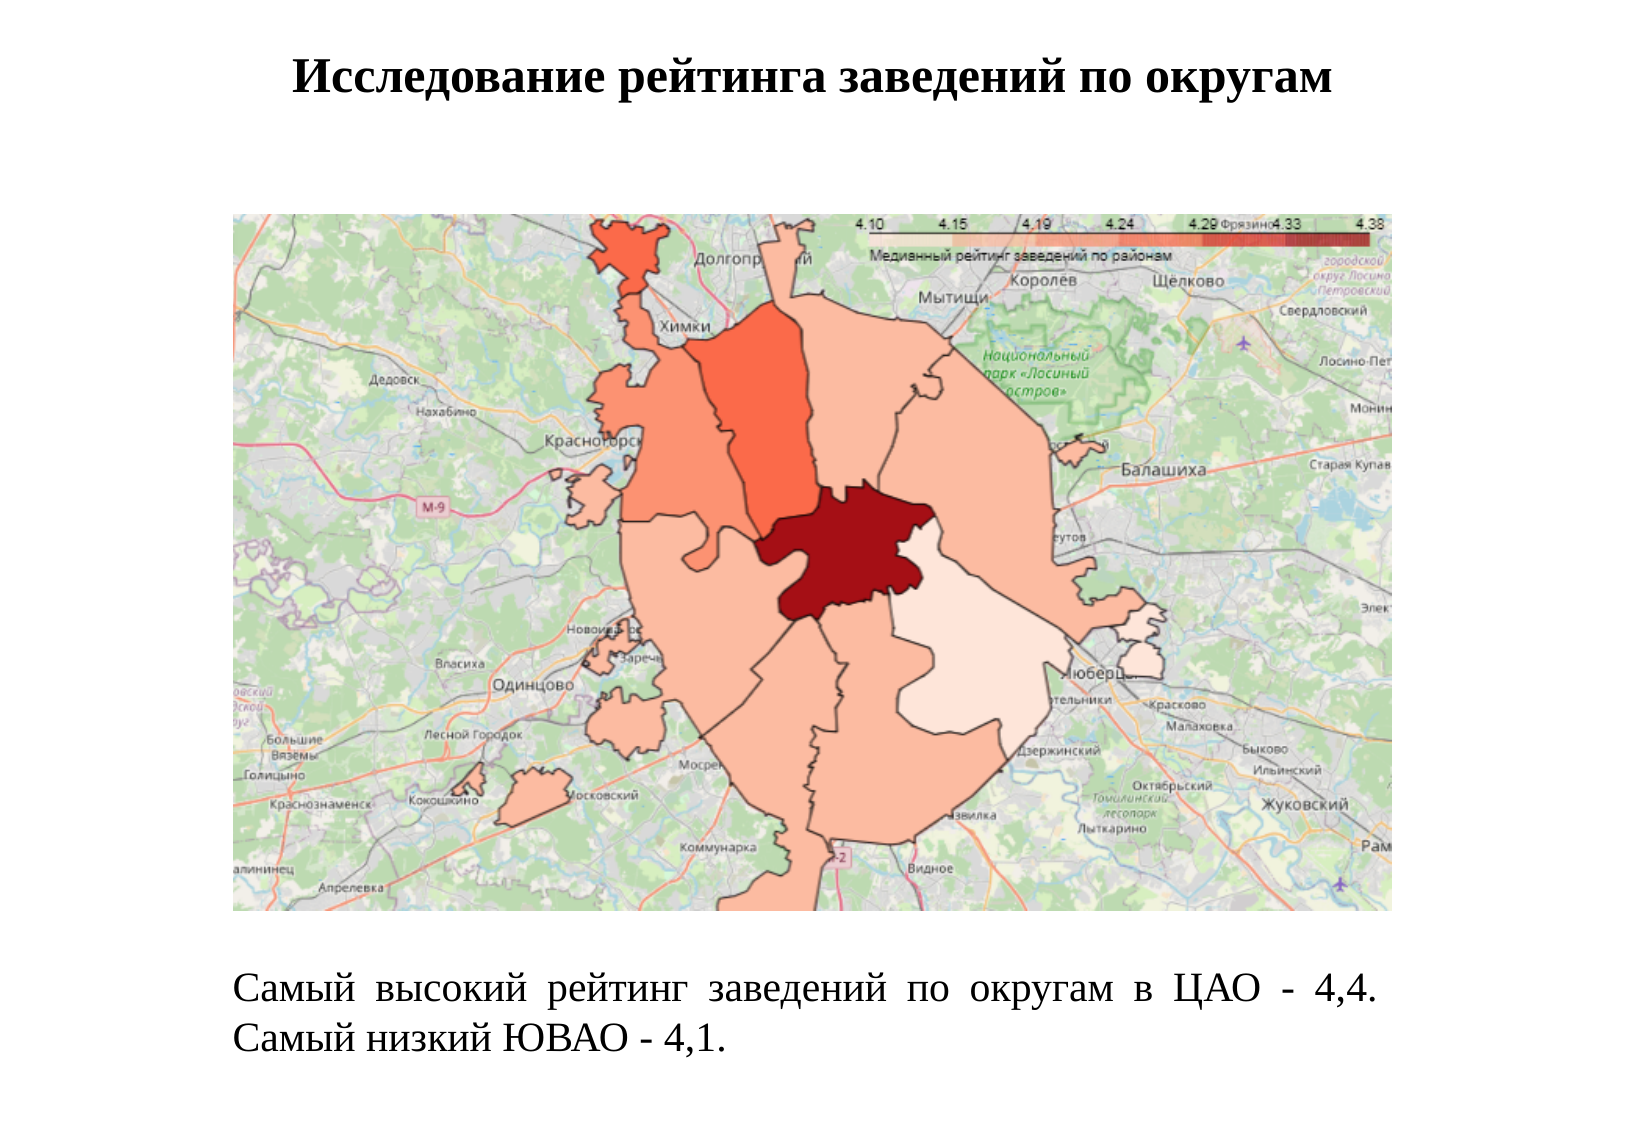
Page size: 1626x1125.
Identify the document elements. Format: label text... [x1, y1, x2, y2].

text_box Исследование рейтинга заведений по округам [0, 42, 1625, 112]
text_box Самый высокий рейтинг заведений по округам в ЦАО - 4,4. Самый низкий ЮВАО - 4,1. [217, 952, 1393, 1068]
picture [233, 214, 1392, 911]
